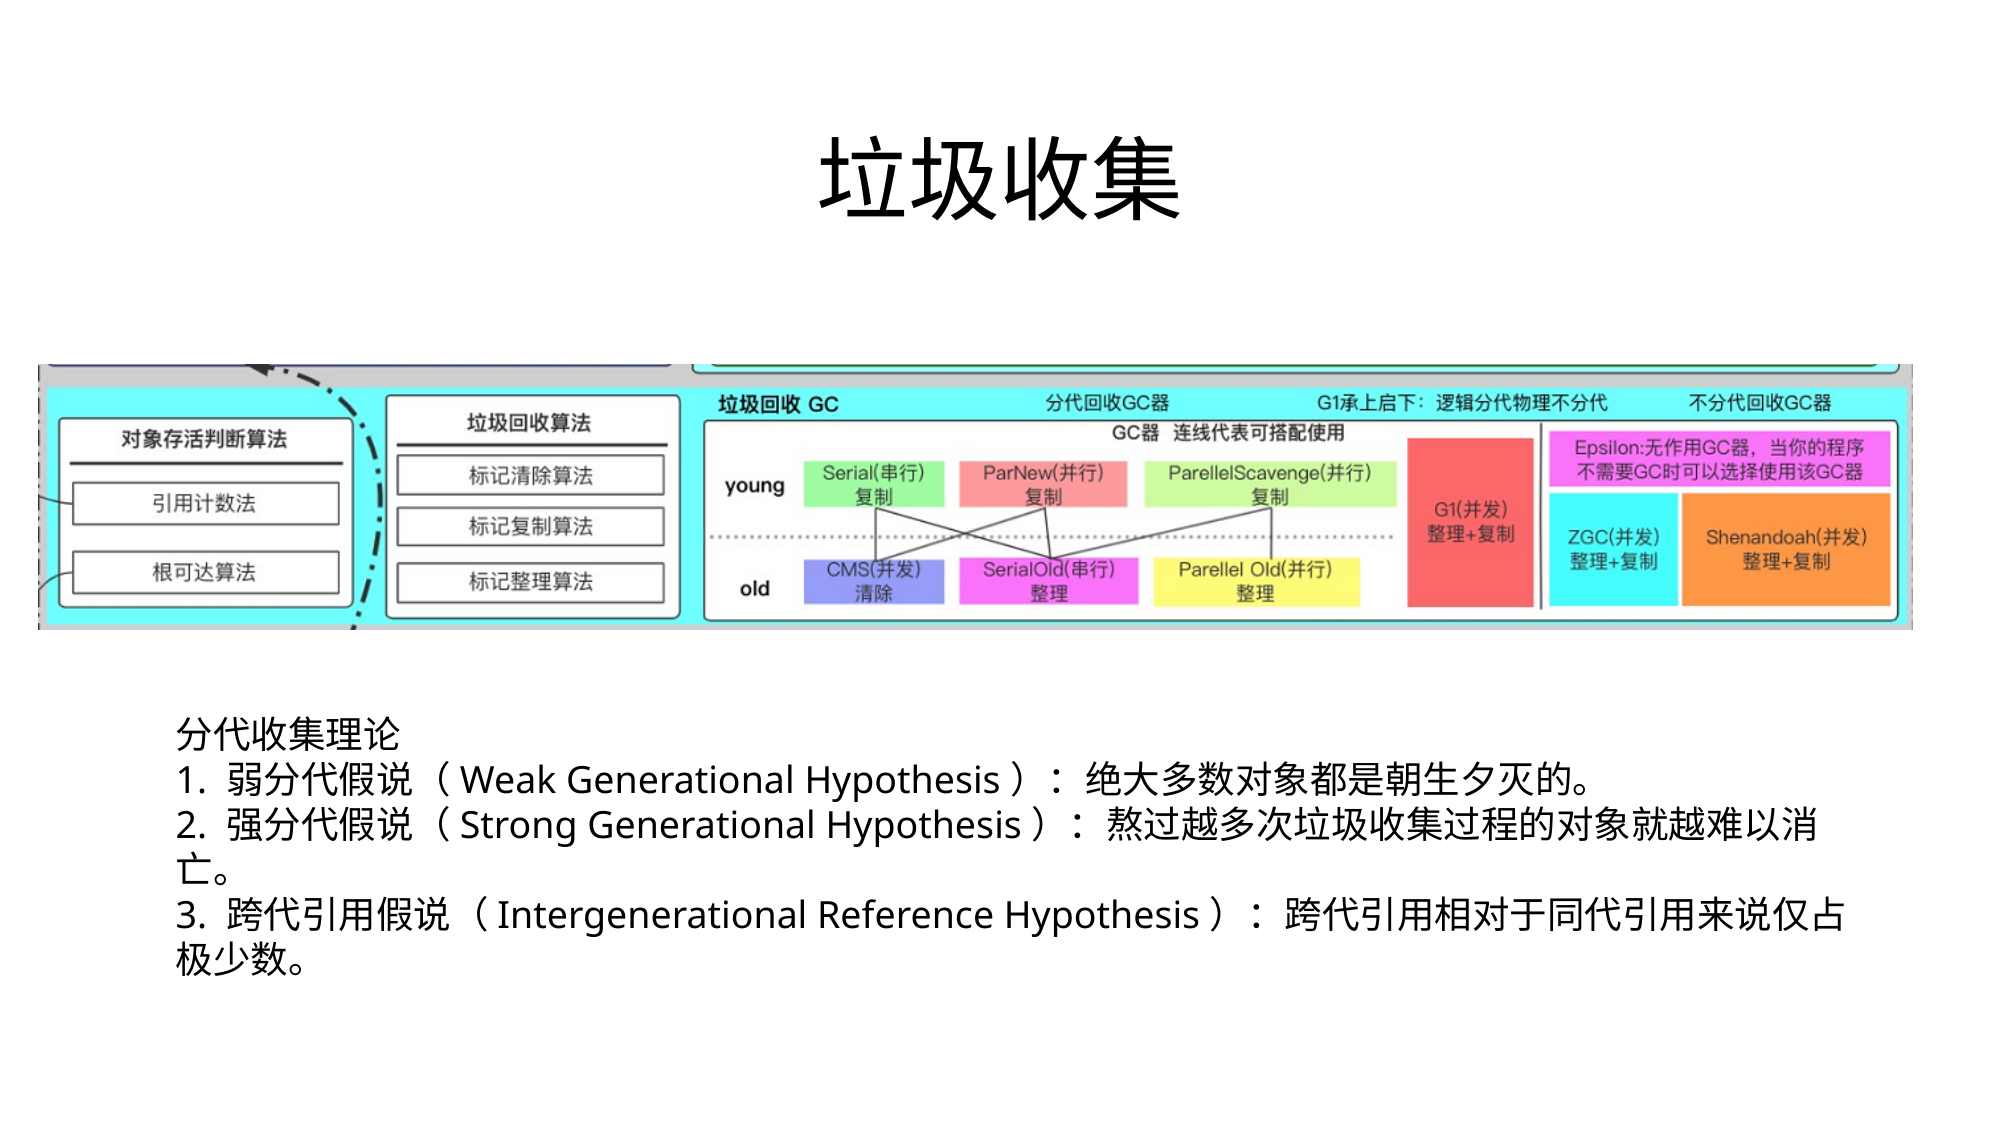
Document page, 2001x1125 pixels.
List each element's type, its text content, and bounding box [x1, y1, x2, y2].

text_box 分代收集理论 1. 弱分代假说（Weak Generational Hypothesis）：绝大多数对象都是朝生夕灭的。 2. 强分代假说（Strong Generational Hypothesis）：熬过越多次垃圾收集过程的对象就越难以消亡。 3. 跨代引用假说（Intergenerational Reference Hypothesis）：跨代引用相对于同代引用来说仅占极少数。 [160, 703, 1863, 988]
title 垃圾收集 [137, 74, 1863, 293]
picture [38, 364, 1913, 630]
